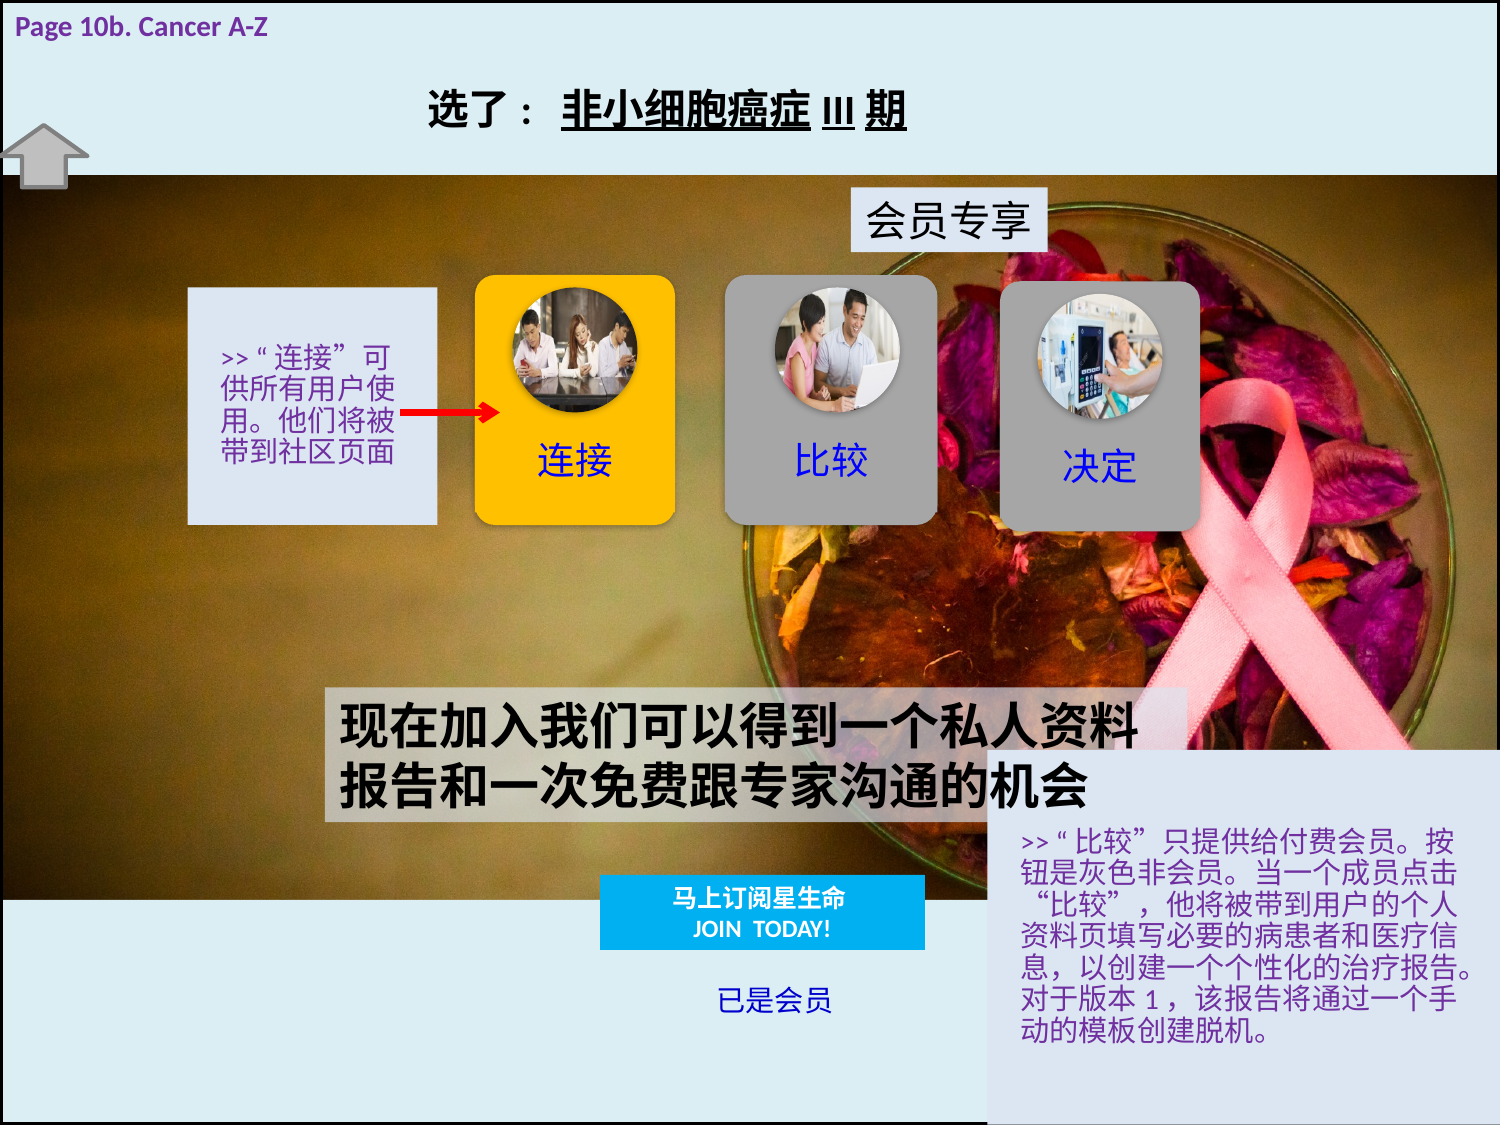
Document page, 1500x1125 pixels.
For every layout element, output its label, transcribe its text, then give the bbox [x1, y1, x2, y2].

text_box [21, 123, 66, 138]
text_box >> “比较”只提供给付费会员。按钮是灰色非会员。当一个成员点击“比较”，他将被带到用户的个人资料页填写必要的病患者和医疗信息，以创建一个个性化的治疗报告。对于版本1，该报告将通过一个手动的模板创建脱机。 [987, 992, 1500, 1125]
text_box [474, 274, 676, 526]
picture [0, 140, 1500, 985]
text_box 已是会员 [675, 994, 875, 1025]
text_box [724, 274, 938, 526]
text_box [0, 0, 1500, 140]
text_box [999, 281, 1201, 532]
text_box [0, 993, 987, 1125]
